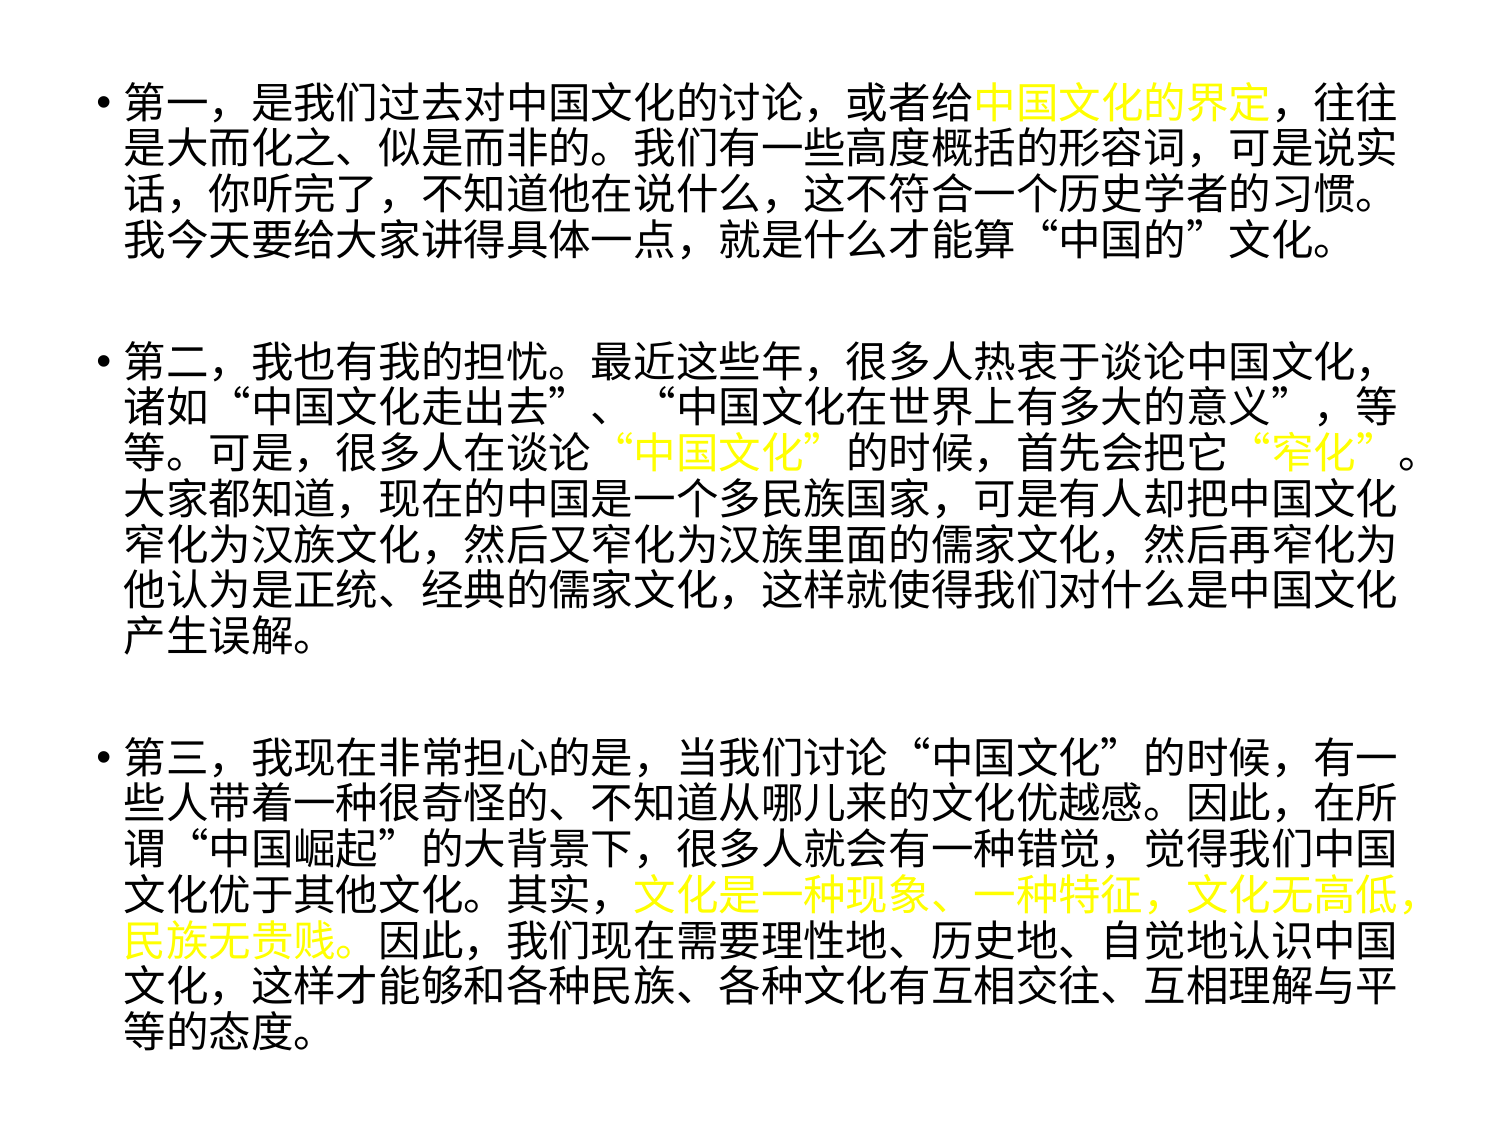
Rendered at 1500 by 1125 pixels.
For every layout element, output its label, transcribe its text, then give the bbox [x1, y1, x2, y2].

list 第一，是我们过去对中国文化的讨论，或者给中国文化的界定，往往是大而化之、似是而非的。我们有一些高度概括的形容词，可是说实话，你听完了，不知道他在说什么，这不符合一个历史学者的习惯。我今天要给大家讲得具体一点，就是什么才能算“中国的”文化。 第二，我也有我的担忧。最近这些年，很多人热衷于谈论中国文化，诸如“中国文化走出去”、“中国文化在世界上有多大的意义”，等等。可是，很多人在谈论“中国文化”的时候，首先会把它“窄化”。大家都知道，现在的中国是一个多民族国家，可是有人却把中国文化窄化为汉族文化，然后又窄化为汉族里面的儒家文化，然后再窄化为他认为是正统、经典的儒家文化，这样就使得我们对什么是中国文化产生误解。 第三，我现在非常担心的是，当我们讨论“中国文化”的时候，有一些人带着一种很奇怪的、不知道从哪儿来的文化优越感。因此，在所谓“中国崛起”的大背景下，很多人就会有一种错觉，觉得我们中国文化优于其他文化。其实，文化是一种现象、一种特征，文化无高低，民族无贵贱。因此，我们现在需要理性地、历史地、自觉地认识中国文化，这样才能够和各种民族、各种文化有互相交往、互相理解与平等的态度。 [81, 74, 1421, 1083]
